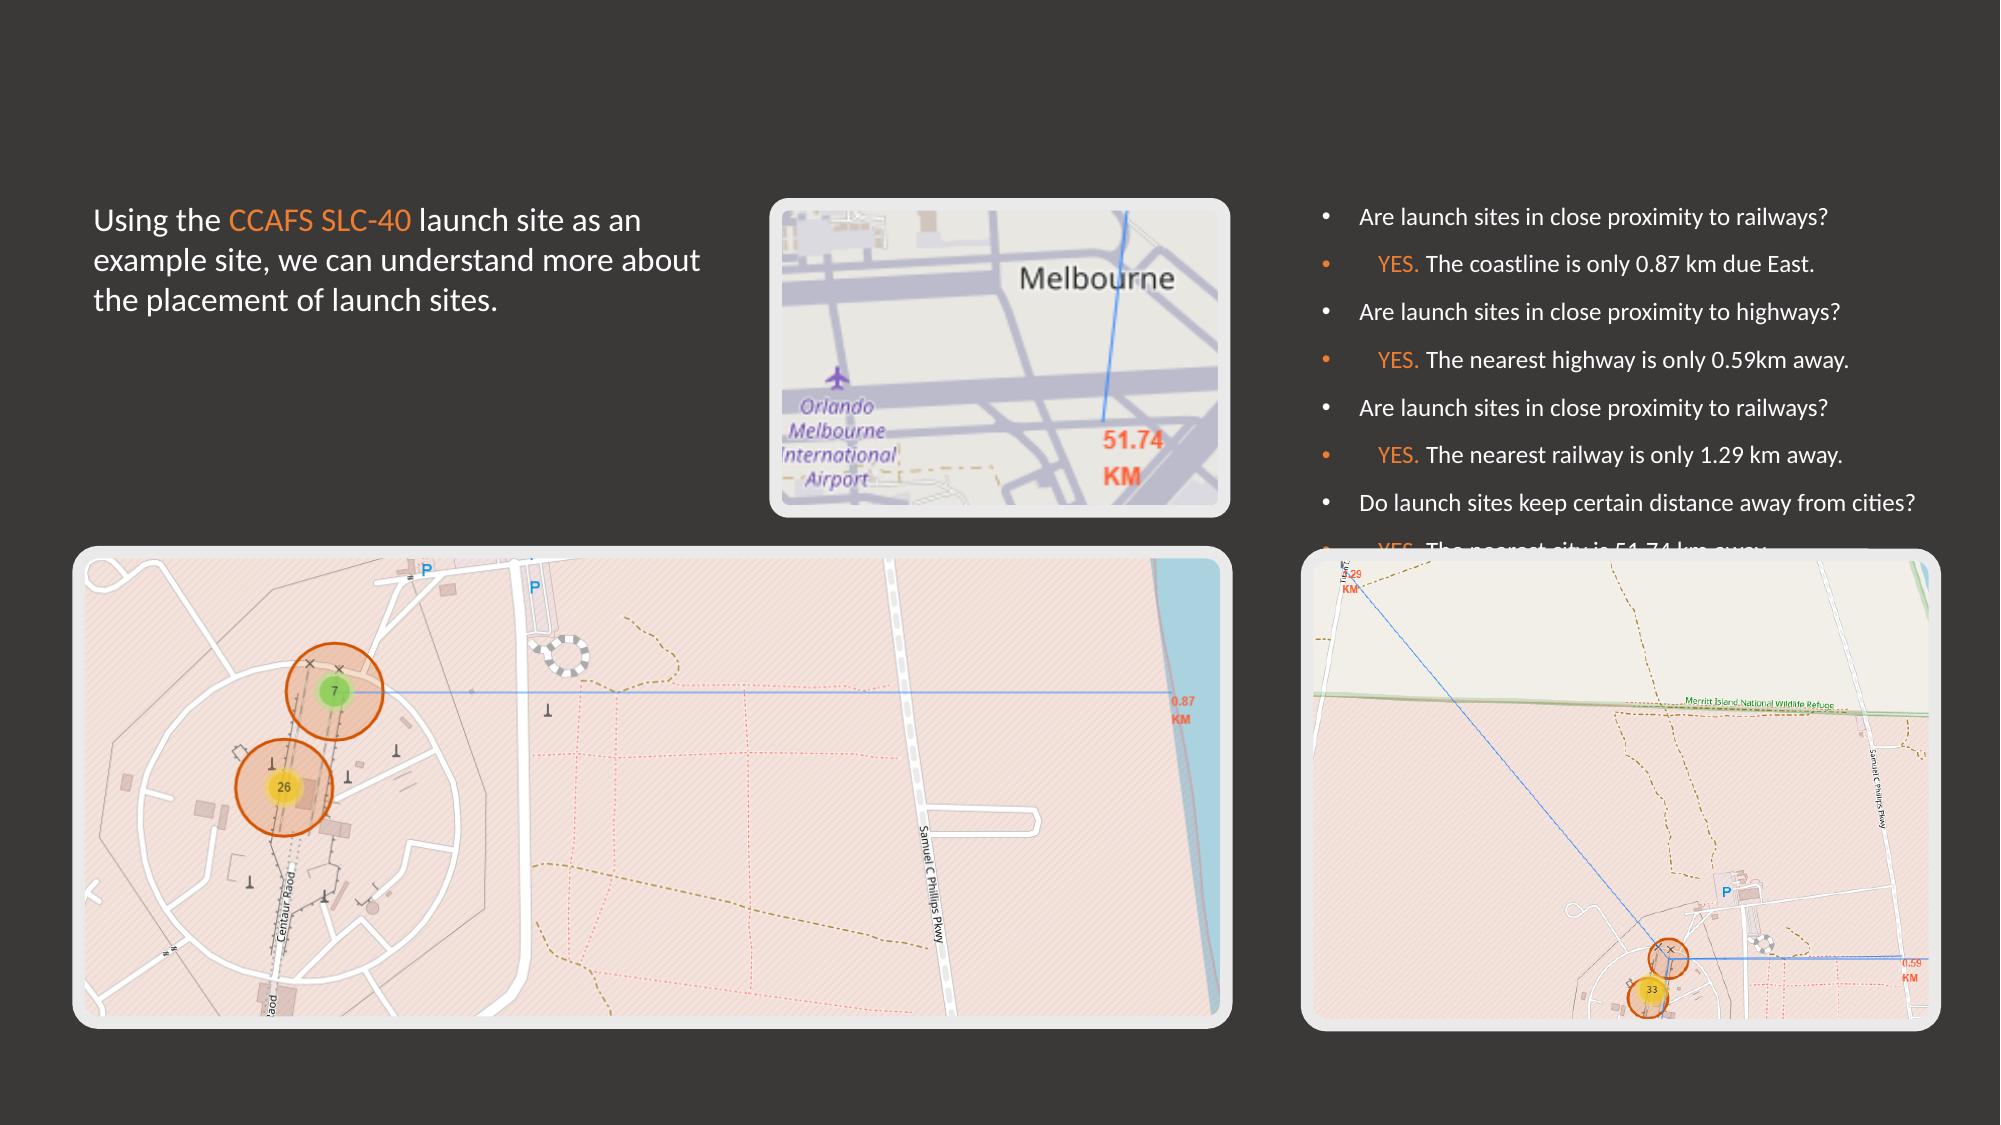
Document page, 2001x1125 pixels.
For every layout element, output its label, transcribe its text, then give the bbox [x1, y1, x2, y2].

picture [775, 204, 1225, 512]
picture [78, 552, 1227, 1023]
list Are launch sites in close proximity to railways? YES. The coastline is only 0.87 km due East. Are launch sites in close proximity to highways? YES. The nearest highway is only 0.59km away. Are launch sites in close proximity to railways? YES. The nearest railway is only 1.29 km away. Do launch sites keep certain distance away from cities? YES. The nearest city is 51.74 km away. [1307, 196, 1935, 543]
picture [1307, 554, 1935, 1026]
text_box Using the CCAFS SLC-40 launch site as an example site, we can understand more about the placement of launch sites. [78, 190, 723, 326]
